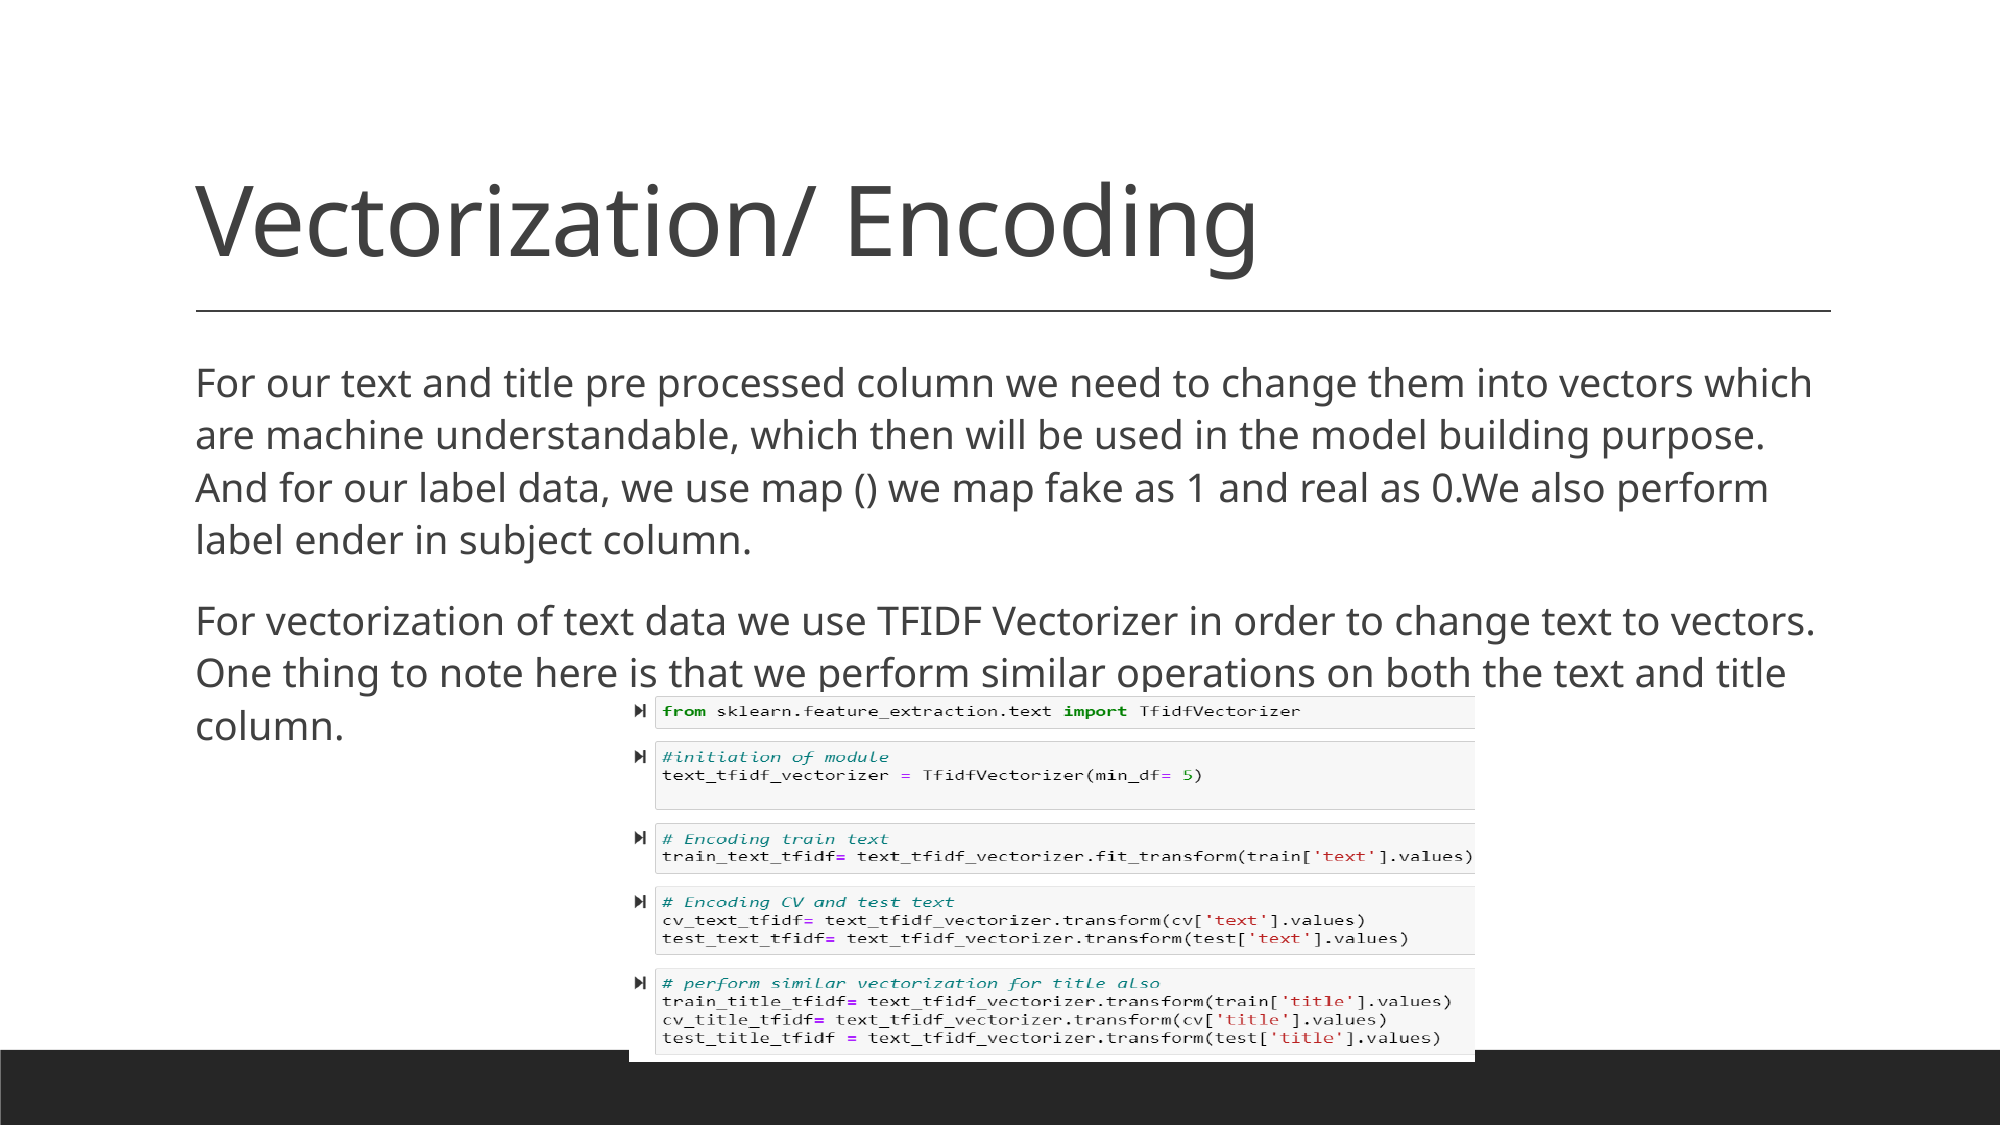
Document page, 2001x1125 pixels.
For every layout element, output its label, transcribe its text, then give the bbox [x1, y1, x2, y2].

list For our text and title pre processed column we need to change them into vectors which are machine understandable, which then will be used in the model building purpose. And for our label data, we use map () we map fake as 1 and real as 0.We also perform label ender in subject column. For vectorization of text data we use TFIDF Vectorizer in order to change text to vectors. One thing to note here is that we perform similar operations on both the text and title column. [180, 345, 1830, 963]
title Vectorization/ Encoding [180, 47, 1830, 285]
picture [628, 692, 1475, 1062]
